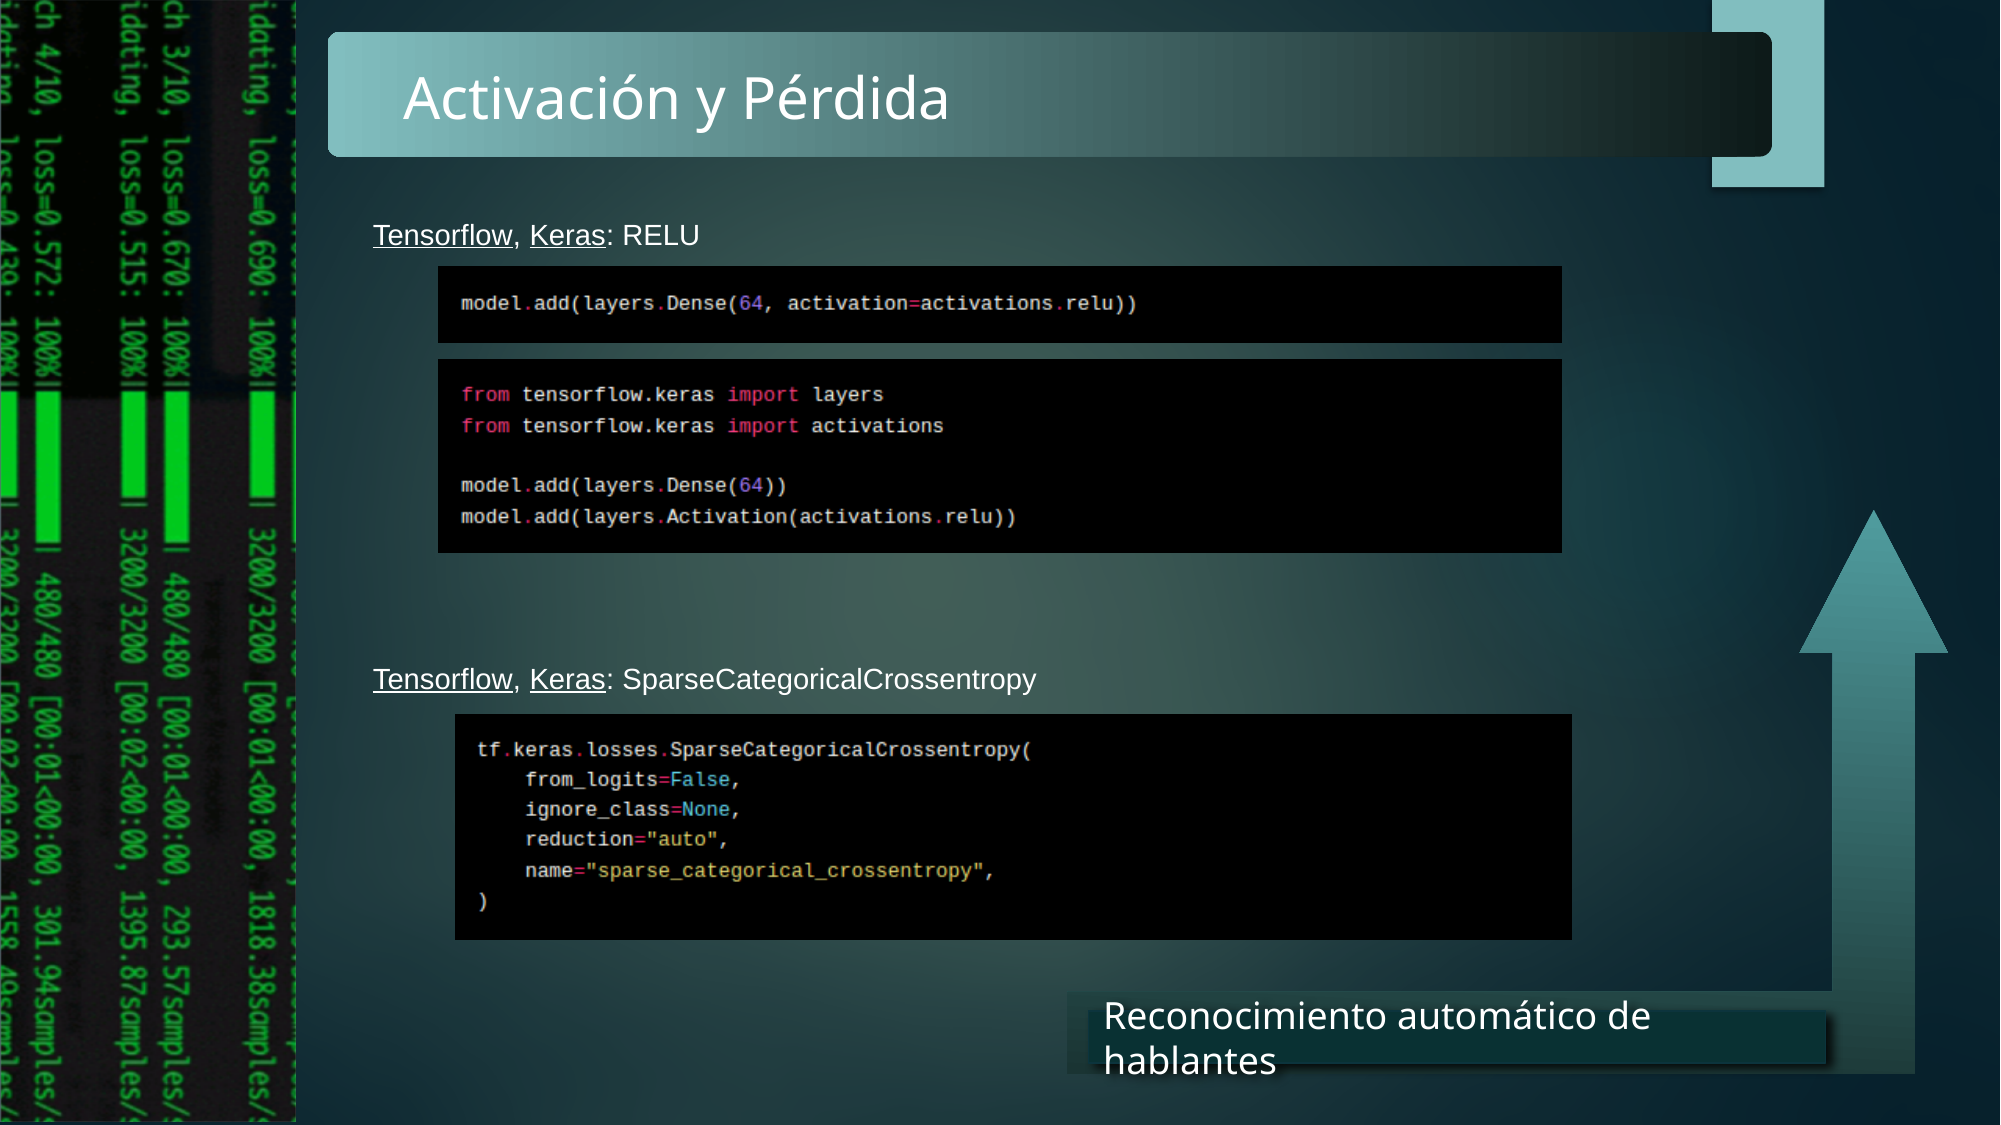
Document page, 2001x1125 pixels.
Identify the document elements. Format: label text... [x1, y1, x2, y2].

text_box Activación y Pérdida [388, 21, 1948, 171]
text_box Tensorflow, Keras: SparseCategoricalCrossentropy [713, 645, 1642, 711]
text_box Tensorflow, Keras: RELU [357, 200, 1642, 266]
picture [0, 0, 2000, 1125]
text_box Reconocimiento automático de hablantes [1088, 1010, 1826, 1064]
